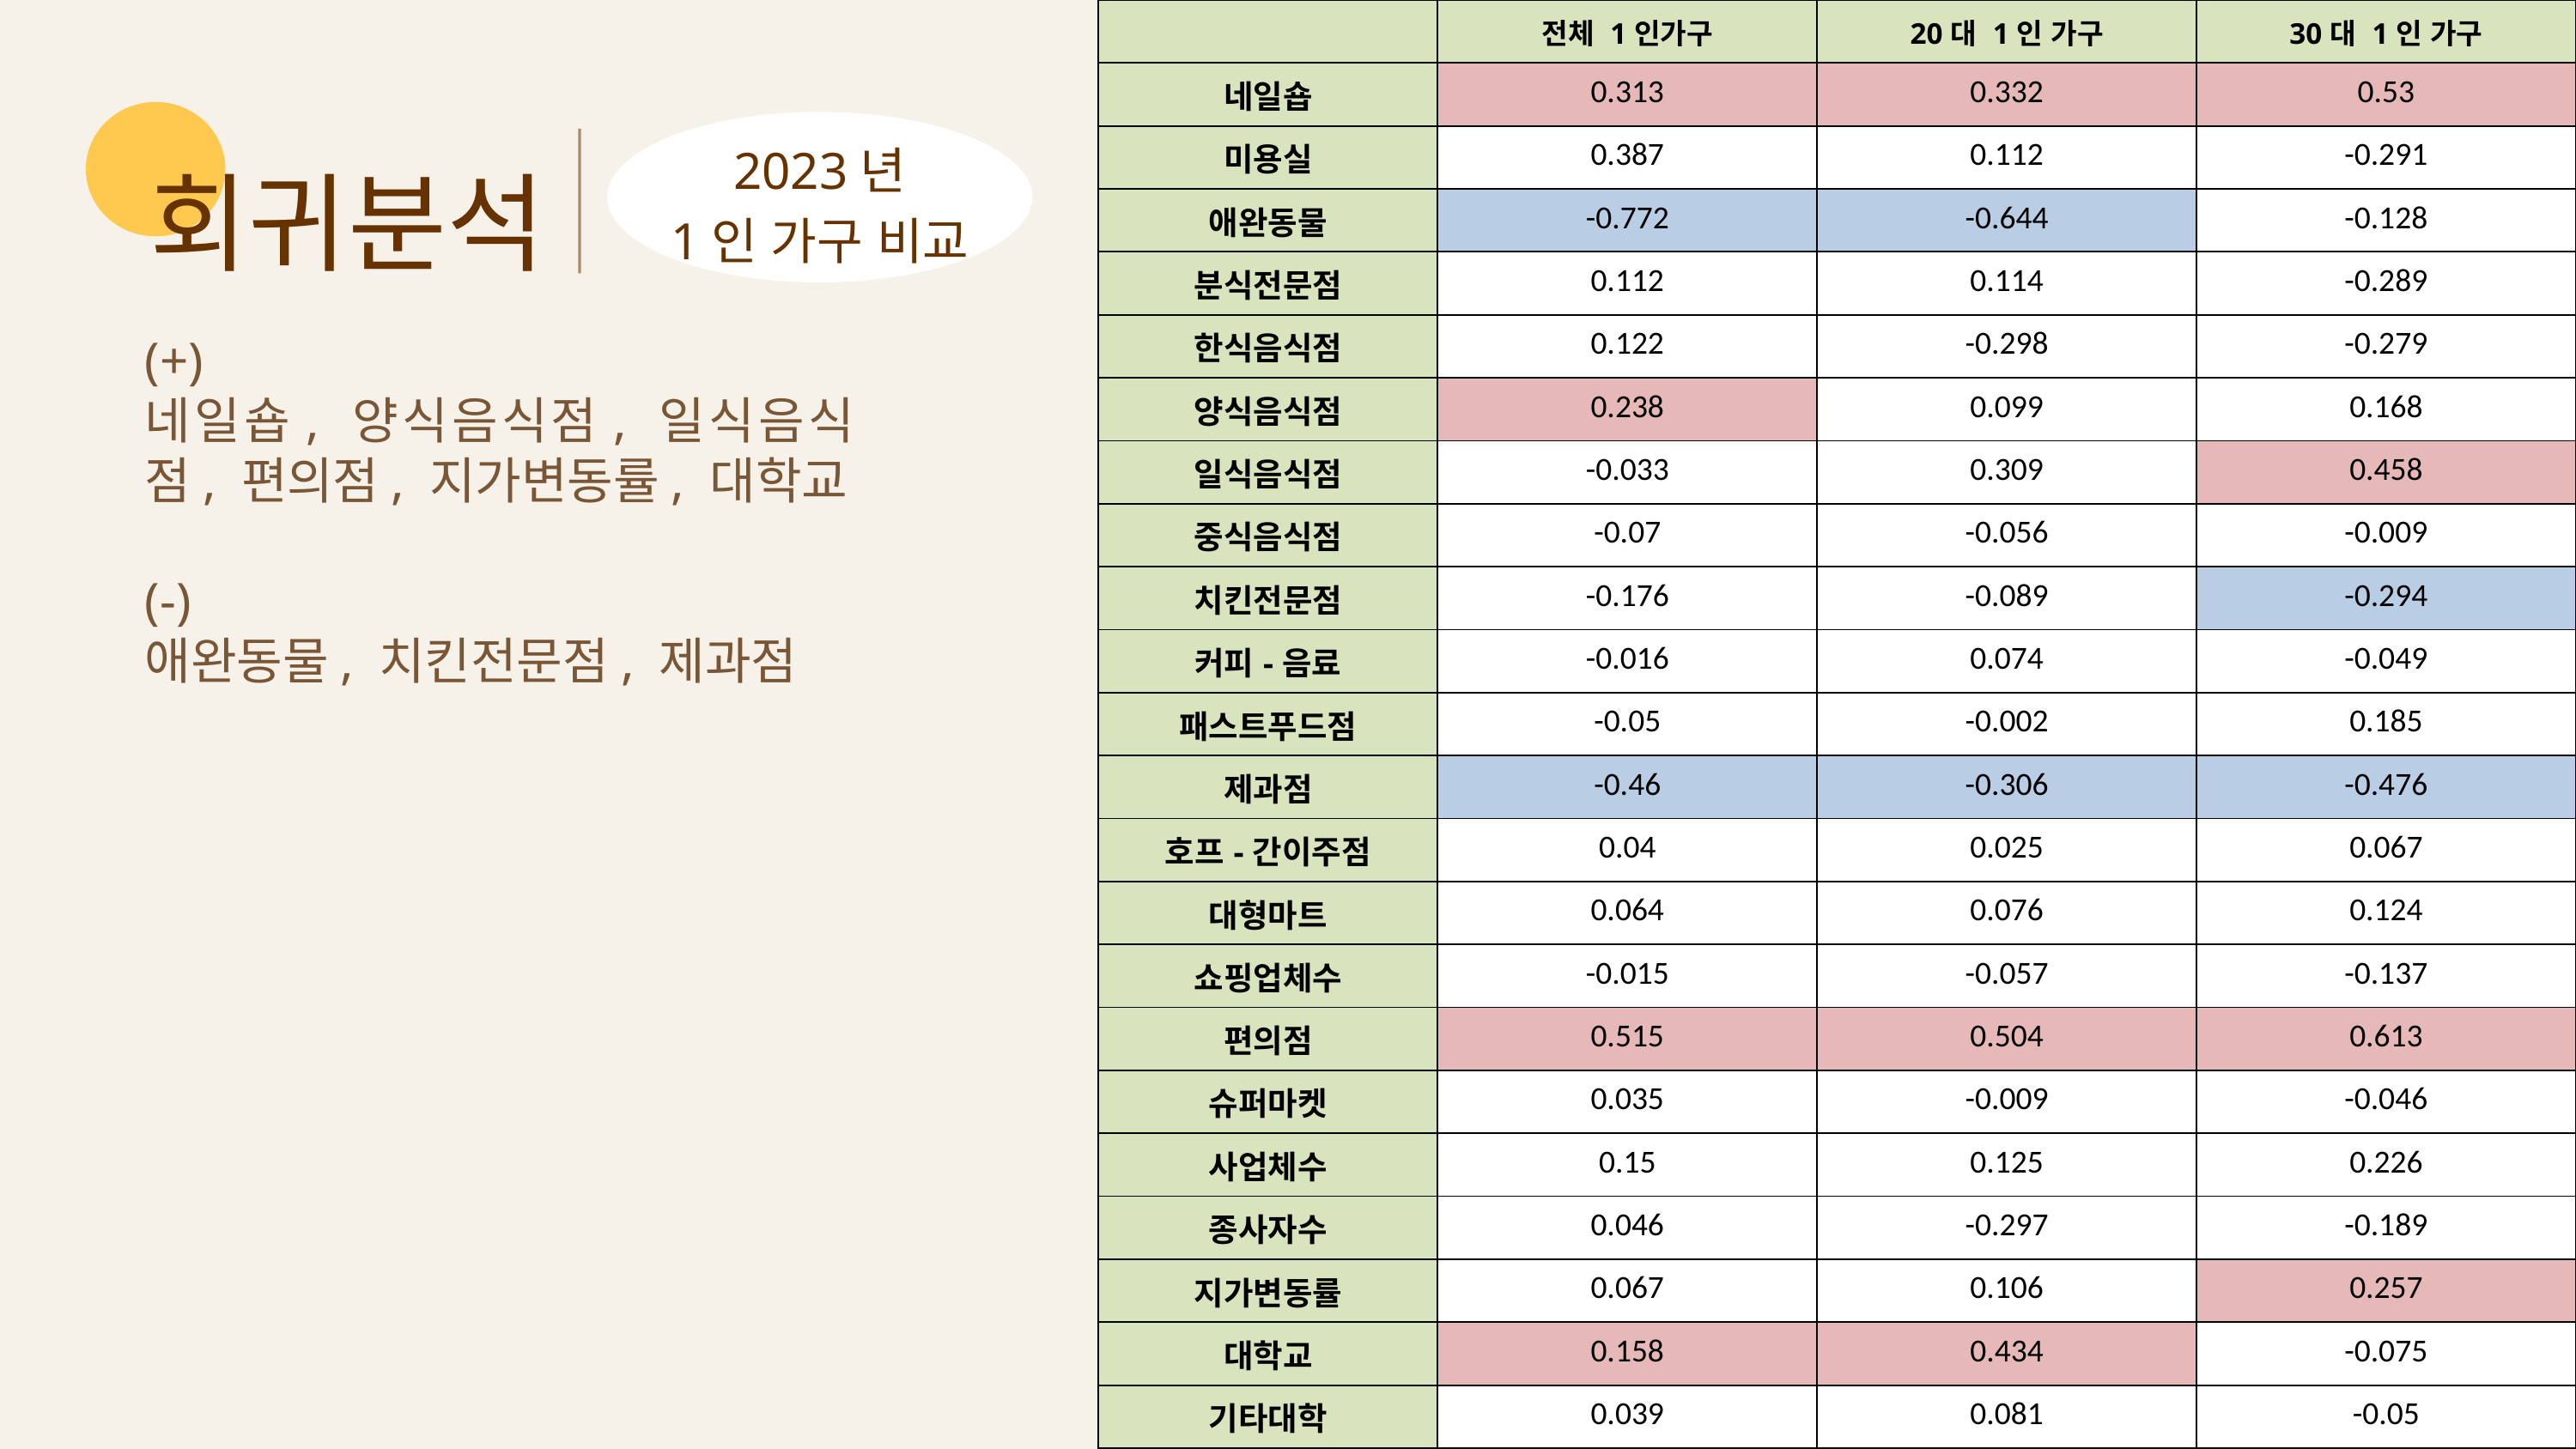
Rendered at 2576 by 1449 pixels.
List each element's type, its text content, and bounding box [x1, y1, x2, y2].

table_cell -0.009 [2197, 505, 2575, 566]
table_cell 0.035 [1438, 1071, 1816, 1132]
table_cell -0.07 [1438, 505, 1816, 566]
table_cell -0.016 [1438, 630, 1816, 692]
table_cell -0.046 [2197, 1071, 2575, 1132]
table_cell 편의점 [1099, 1008, 1437, 1070]
table_cell 0.112 [1438, 252, 1816, 314]
table_cell -0.772 [1438, 190, 1816, 251]
table_cell -0.137 [2197, 945, 2575, 1007]
table_cell 치킨전문점 [1099, 567, 1437, 629]
table_cell -0.46 [1438, 756, 1816, 818]
table_cell 제과점 [1099, 756, 1437, 818]
table_cell -0.002 [1818, 694, 2196, 755]
table_cell 일식음식점 [1099, 441, 1437, 503]
table_cell -0.476 [2197, 756, 2575, 818]
table_cell 0.515 [1438, 1008, 1816, 1070]
table_cell 0.15 [1438, 1134, 1816, 1196]
table_cell -0.056 [1818, 505, 2196, 566]
table_cell -0.298 [1818, 316, 2196, 377]
table_cell 중식음식점 [1099, 505, 1437, 566]
table_cell 분식전문점 [1099, 252, 1437, 314]
table_cell -0.176 [1438, 567, 1816, 629]
table_cell -0.189 [2197, 1197, 2575, 1258]
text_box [85, 101, 1165, 273]
table_cell 패스트푸드점 [1099, 694, 1437, 755]
table_cell -0.033 [1438, 441, 1816, 503]
table_cell -0.306 [1818, 756, 2196, 818]
table_cell 0.04 [1438, 819, 1816, 881]
table_cell 0.309 [1818, 441, 2196, 503]
table_cell -0.015 [1438, 945, 1816, 1007]
table_cell 0.106 [1818, 1260, 2196, 1321]
table_cell 0.076 [1818, 882, 2196, 943]
table_cell 지가변동률 [1099, 1260, 1437, 1321]
table_cell 한식음식점 [1099, 316, 1437, 377]
table_cell 기타대학 [1099, 1386, 1437, 1447]
table_cell 0.257 [2197, 1260, 2575, 1321]
table_cell 대형마트 [1099, 882, 1437, 943]
table_cell 사업체수 [1099, 1134, 1437, 1196]
table_cell 0.504 [1818, 1008, 2196, 1070]
table_cell 네일숍 [1099, 64, 1437, 125]
table_cell 0.158 [1438, 1323, 1816, 1385]
table_cell -0.128 [2197, 190, 2575, 251]
table_cell 0.313 [1438, 64, 1816, 125]
table_cell 0.122 [1438, 316, 1816, 377]
table_cell 0.067 [2197, 819, 2575, 881]
table_cell 0.124 [2197, 882, 2575, 943]
table_cell 0.238 [1438, 379, 1816, 440]
table_cell 0.185 [2197, 694, 2575, 755]
table_cell -0.057 [1818, 945, 2196, 1007]
table_cell 0.125 [1818, 1134, 2196, 1196]
table_cell -0.289 [2197, 252, 2575, 314]
table_cell 0.046 [1438, 1197, 1816, 1258]
table_cell 0.074 [1818, 630, 2196, 692]
table_cell 0.114 [1818, 252, 2196, 314]
table_cell 0.081 [1818, 1386, 2196, 1447]
table_cell 쇼핑업체수 [1099, 945, 1437, 1007]
text_box (+) 네일숍, 양식음식점, 일식음식점, 편의점, 지가변동률, 대학교 (-) 애완동물, 치킨전문점, 제과점 [144, 328, 854, 689]
table_cell 0.613 [2197, 1008, 2575, 1070]
table_cell -0.294 [2197, 567, 2575, 629]
table_cell -0.05 [2197, 1386, 2575, 1447]
table_cell -0.089 [1818, 567, 2196, 629]
table_cell 슈퍼마켓 [1099, 1071, 1437, 1132]
table_header [1099, 1, 1437, 62]
table_cell 양식음식점 [1099, 379, 1437, 440]
table_cell 0.53 [2197, 64, 2575, 125]
table_cell -0.297 [1818, 1197, 2196, 1258]
table_cell 0.025 [1818, 819, 2196, 881]
table_cell 0.458 [2197, 441, 2575, 503]
table_cell -0.291 [2197, 127, 2575, 188]
table_cell 0.039 [1438, 1386, 1816, 1447]
table_cell -0.644 [1818, 190, 2196, 251]
table_header 20대 1인 가구 [1818, 1, 2196, 62]
table_cell 대학교 [1099, 1323, 1437, 1385]
table_cell -0.279 [2197, 316, 2575, 377]
table_cell -0.049 [2197, 630, 2575, 692]
table_cell 호프-간이주점 [1099, 819, 1437, 881]
table_cell -0.05 [1438, 694, 1816, 755]
table_cell 0.099 [1818, 379, 2196, 440]
table_cell 0.067 [1438, 1260, 1816, 1321]
table_cell 커피-음료 [1099, 630, 1437, 692]
table_cell 0.434 [1818, 1323, 2196, 1385]
table_cell 종사자수 [1099, 1197, 1437, 1258]
table_cell 애완동물 [1168, 190, 1437, 251]
table_cell -0.009 [1818, 1071, 2196, 1132]
table_cell 미용실 [1168, 127, 1437, 188]
table_cell 0.387 [1438, 127, 1816, 188]
table_cell 0.112 [1818, 127, 2196, 188]
table_cell -0.075 [2197, 1323, 2575, 1385]
table_cell 0.168 [2197, 379, 2575, 440]
table_cell 0.226 [2197, 1134, 2575, 1196]
table_cell 0.064 [1438, 882, 1816, 943]
table_cell 0.332 [1818, 64, 2196, 125]
table_header 전체 1인가구 [1438, 1, 1816, 62]
table_header 30대 1인 가구 [2197, 1, 2575, 62]
